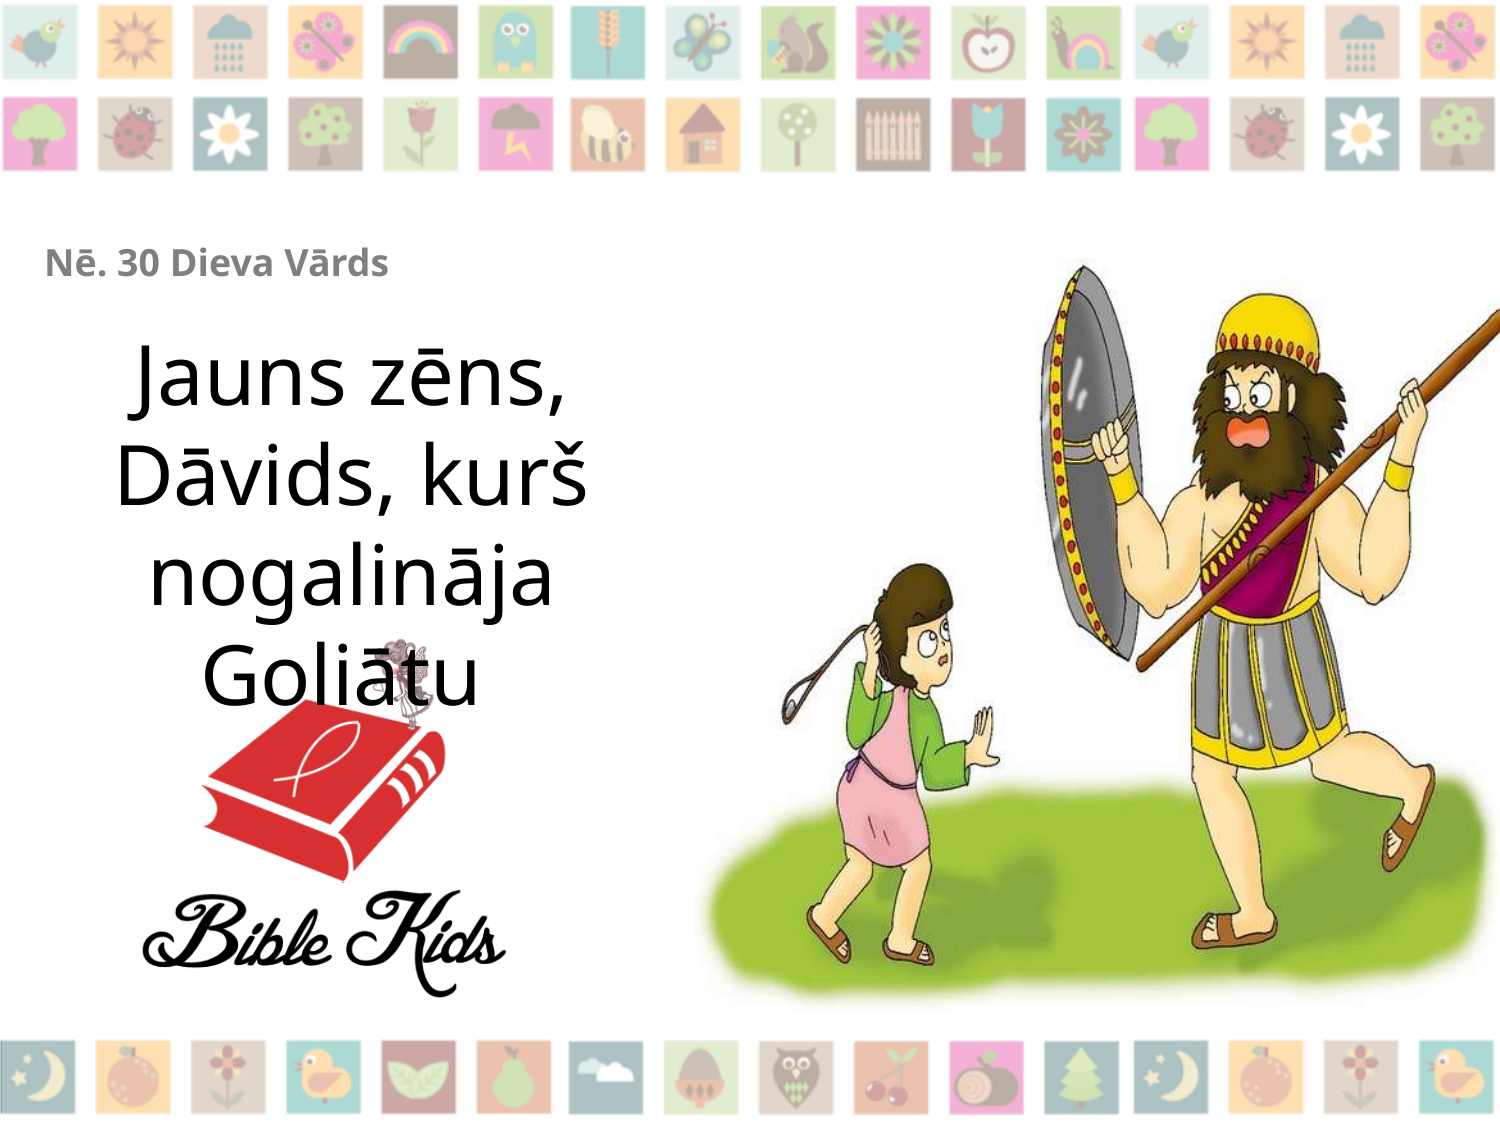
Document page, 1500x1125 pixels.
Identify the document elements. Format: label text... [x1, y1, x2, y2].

text_box Jauns zēns, Dāvids, kurš nogalināja Goliātu [29, 314, 661, 830]
text_box Nē. 30 Dieva Vārds [29, 231, 526, 292]
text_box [0, 3, 1500, 181]
picture [117, 600, 544, 1027]
picture [666, 196, 1500, 1013]
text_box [0, 1028, 1500, 1118]
